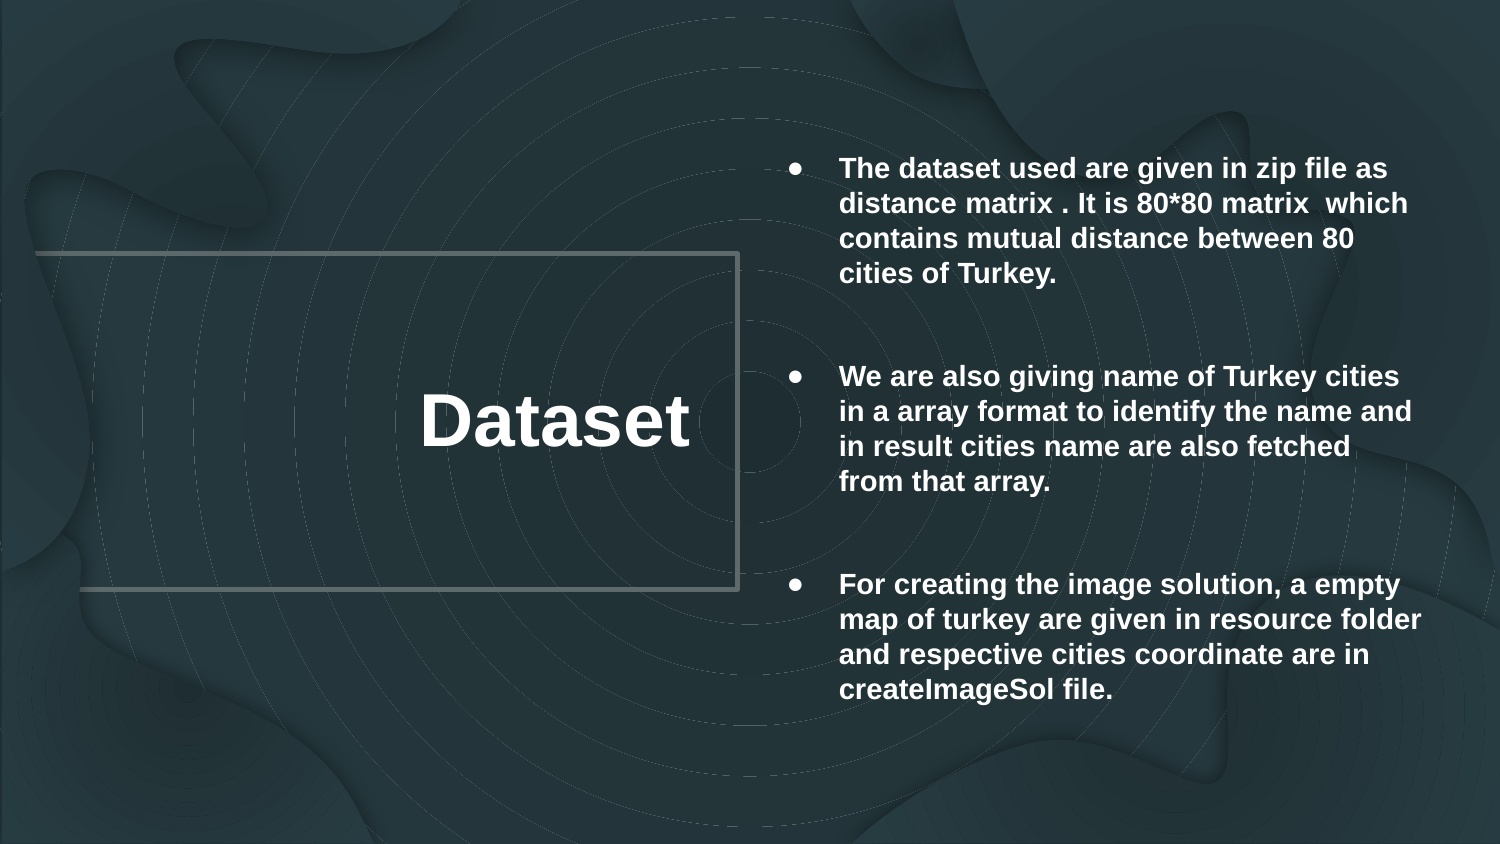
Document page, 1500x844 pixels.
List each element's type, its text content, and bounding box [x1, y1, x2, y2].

subtitle The dataset used are given in zip file as distance matrix . It is 80*80 matrix which contains mutual distance between 80 cities of Turkey. We are also giving name of Turkey cities in a array format to identify the name and in result cities name are also fetched from that array. For creating the image solution, a empty map of turkey are given in resource folder and respective cities coordinate are in createImageSol file. [752, 92, 1436, 745]
title Dataset [183, 320, 702, 524]
